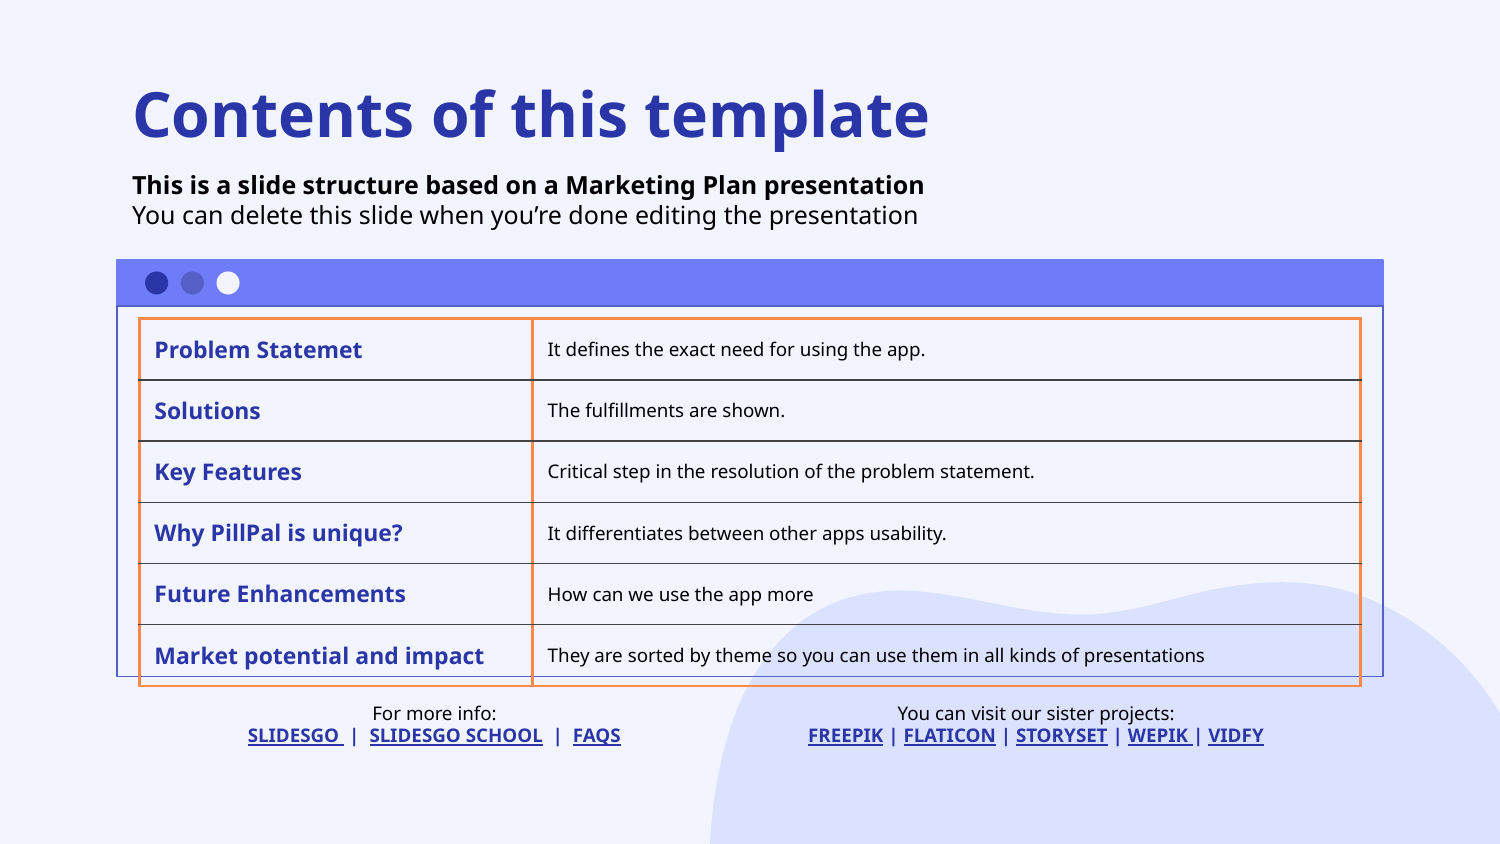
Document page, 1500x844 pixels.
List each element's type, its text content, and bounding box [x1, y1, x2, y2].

text_box [117, 313, 1383, 677]
table_cell Solutions [141, 381, 531, 440]
table_cell How can we use the app more [534, 564, 1359, 624]
table_cell Future Enhancements [141, 564, 531, 624]
title Contents of this template [117, 75, 1383, 169]
table_cell It differentiates between other apps usability. [534, 503, 1359, 563]
table_header Problem Statemet [141, 320, 531, 379]
table_cell They are sorted by theme so you can use them in all kinds of presentations [534, 625, 1359, 685]
table_cell The fulfillments are shown. [534, 381, 1359, 440]
text_box For more info: SLIDESGO | SLIDESGO SCHOOL | FAQS [188, 701, 681, 754]
table_cell Critical step in the resolution of the problem statement. [534, 442, 1359, 502]
table_cell Key Features [141, 442, 531, 502]
text_box This is a slide structure based on a Marketing Plan presentation You can delete this slide when you’re done editing the presentation [117, 169, 1383, 236]
table_cell Market potential and impact [141, 625, 531, 685]
table_header It defines the exact need for using the app. [534, 320, 1359, 379]
table_cell Why PillPal is unique? [141, 503, 531, 563]
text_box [116, 259, 1384, 307]
text_box You can visit our sister projects: FREEPIK | FLATICON | STORYSET | WEPIK | VIDFY [760, 701, 1312, 754]
